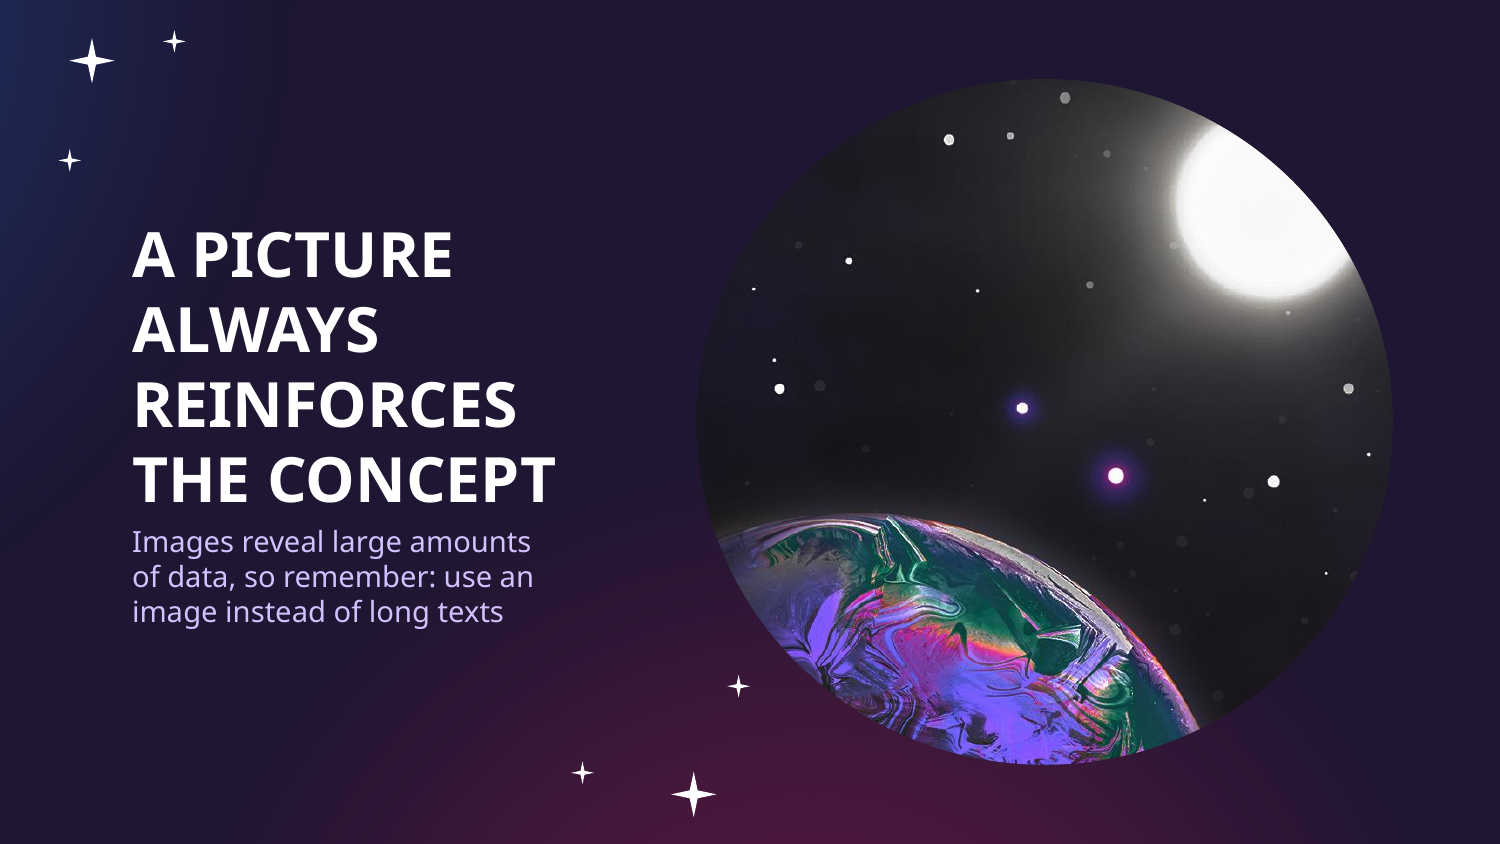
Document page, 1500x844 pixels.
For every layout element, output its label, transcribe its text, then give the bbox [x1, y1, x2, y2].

title A PICTURE ALWAYS REINFORCES THE CONCEPT [116, 200, 579, 519]
picture [0, 0, 1500, 844]
subtitle Images reveal large amounts of data, so remember: use an image instead of long texts [116, 519, 579, 644]
